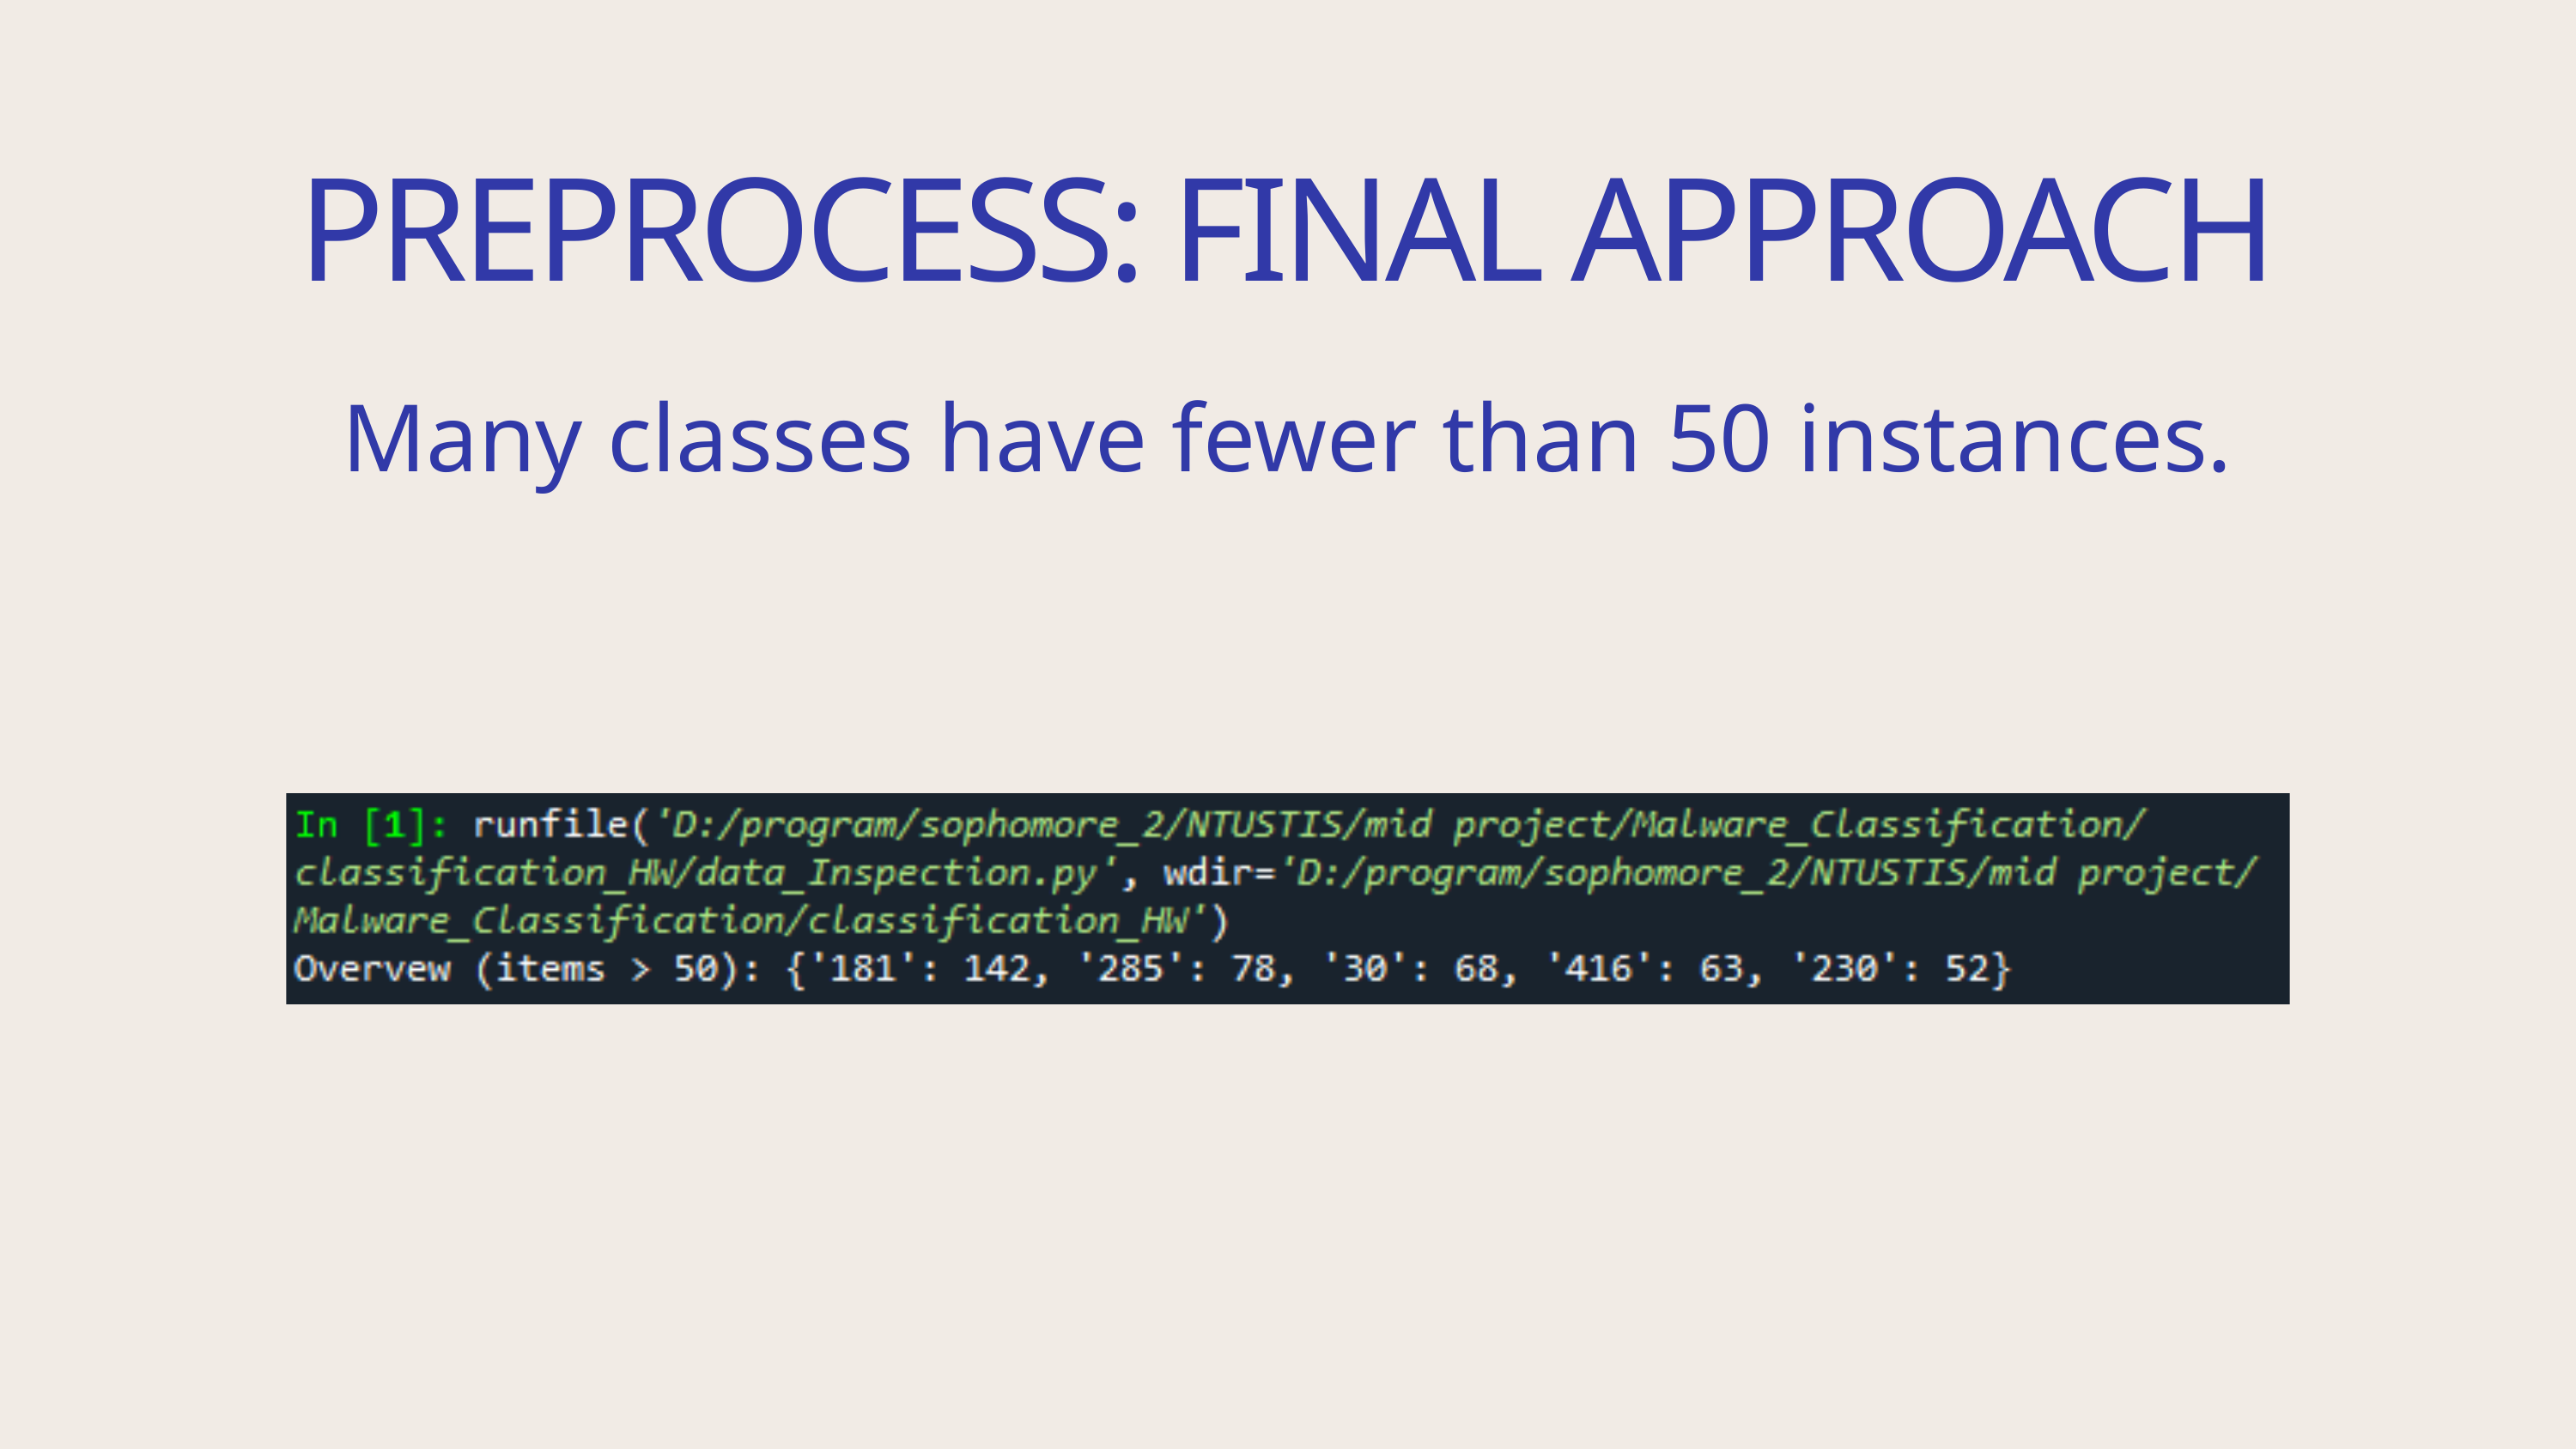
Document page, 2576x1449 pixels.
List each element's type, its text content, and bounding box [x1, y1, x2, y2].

text_box Many classes have fewer than 50 instances. [300, 360, 2275, 491]
text_box PREPROCESS: FINAL APPROACH [132, 166, 2444, 310]
text_box [286, 793, 2290, 1004]
